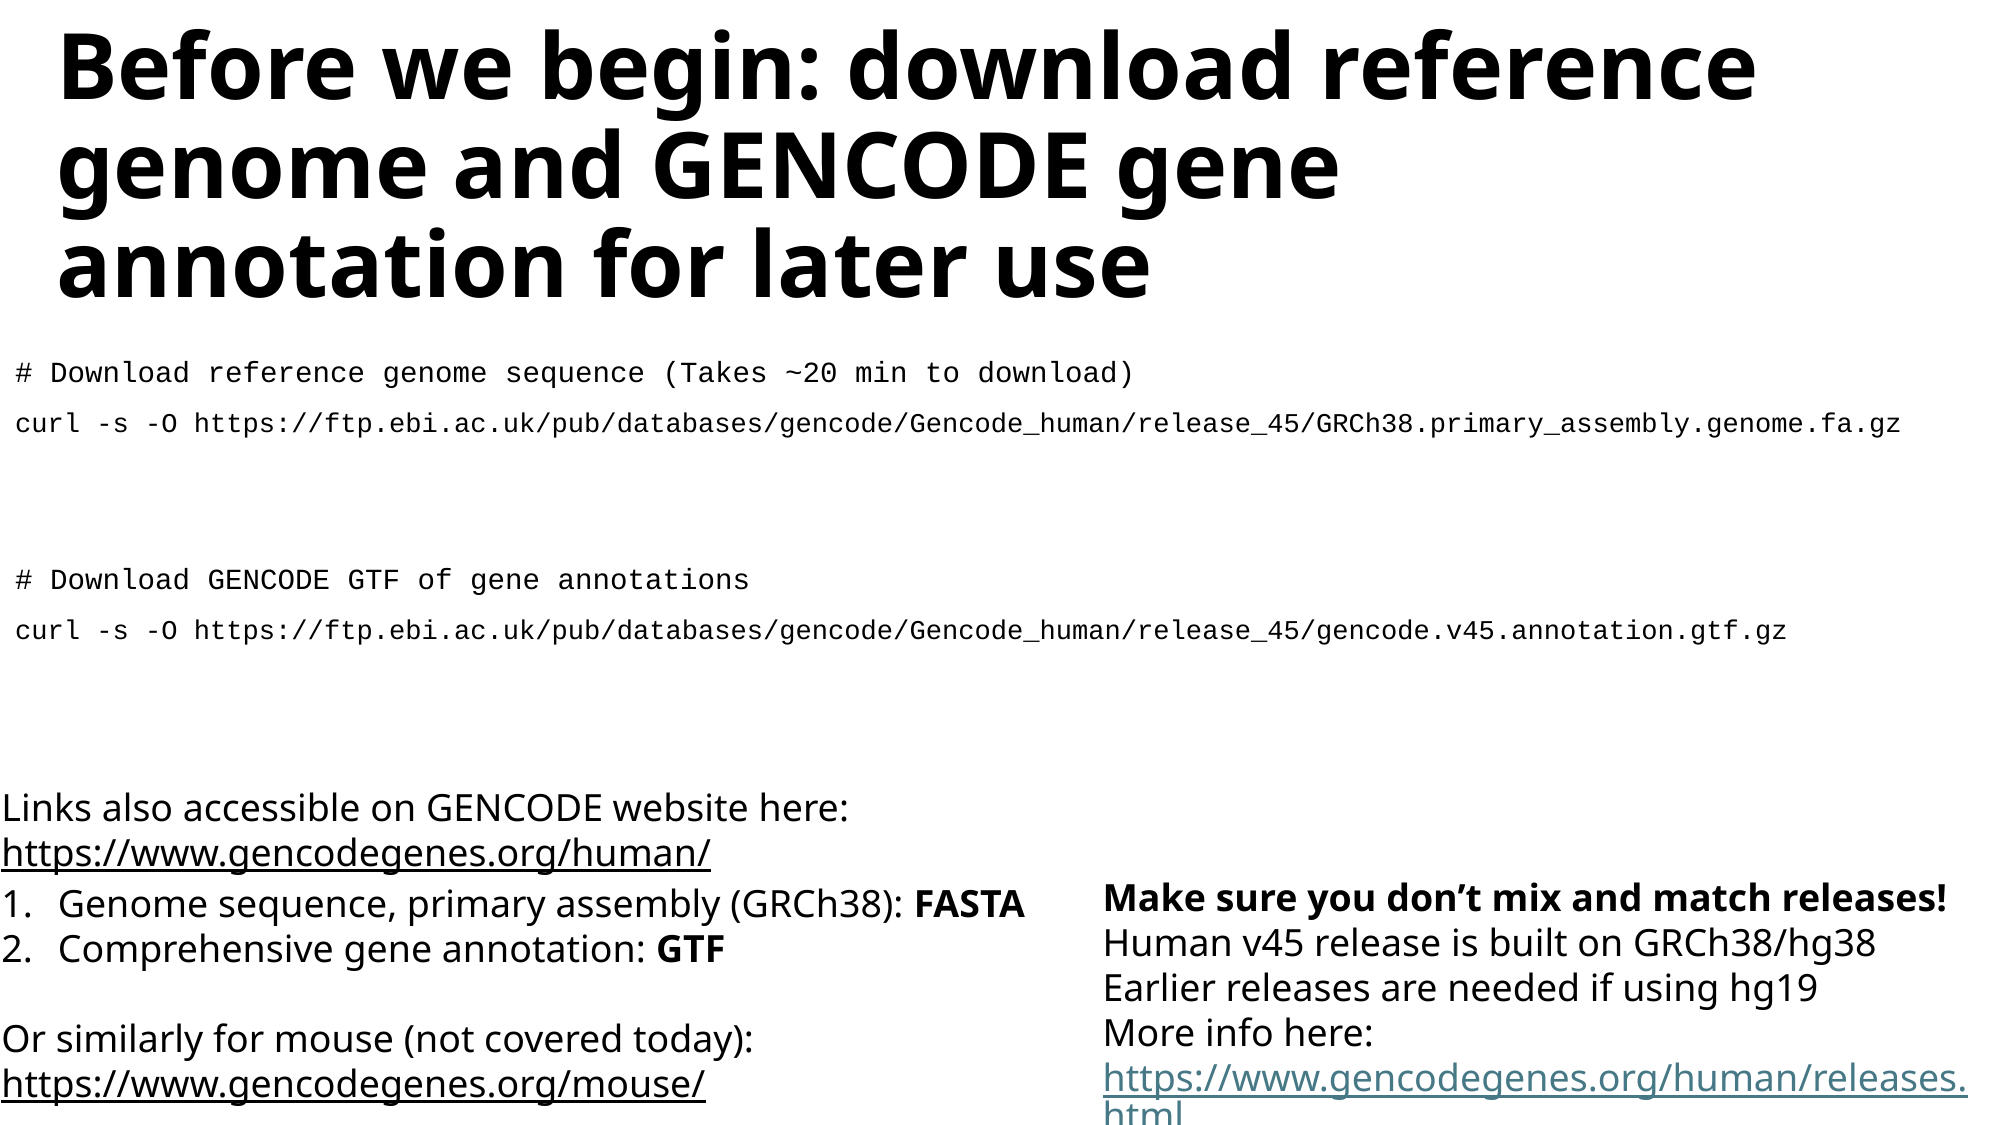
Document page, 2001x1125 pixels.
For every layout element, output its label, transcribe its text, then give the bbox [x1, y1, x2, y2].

list # Download reference genome sequence (Takes ~20 min to download) curl -s -O https://ftp.ebi.ac.uk/pub/databases/gencode/Gencode_human/release_45/GRCh38.primary_assembly.genome.fa.gz # Download GENCODE GTF of gene annotations curl -s -O https://ftp.ebi.ac.uk/pub/databases/gencode/Gencode_human/release_45/gencode.v45.annotation.gtf.gz [0, 349, 1965, 946]
text_box Make sure you don’t mix and match releases! Human v45 release is built on GRCh38/hg38 Earlier releases are needed if using hg19 More info here: https://www.gencodegenes.org/human/releases.html [1088, 867, 2000, 1125]
text_box Links also accessible on GENCODE website here: https://www.gencodegenes.org/human/ Genome sequence, primary assembly (GRCh38): FASTA Comprehensive gene annotation: GTF Or similarly for mouse (not covered today): https://www.gencodegenes.org/mouse/ [0, 776, 1041, 1118]
title Before we begin: download reference genome and GENCODE gene annotation for later use [41, 59, 1863, 278]
